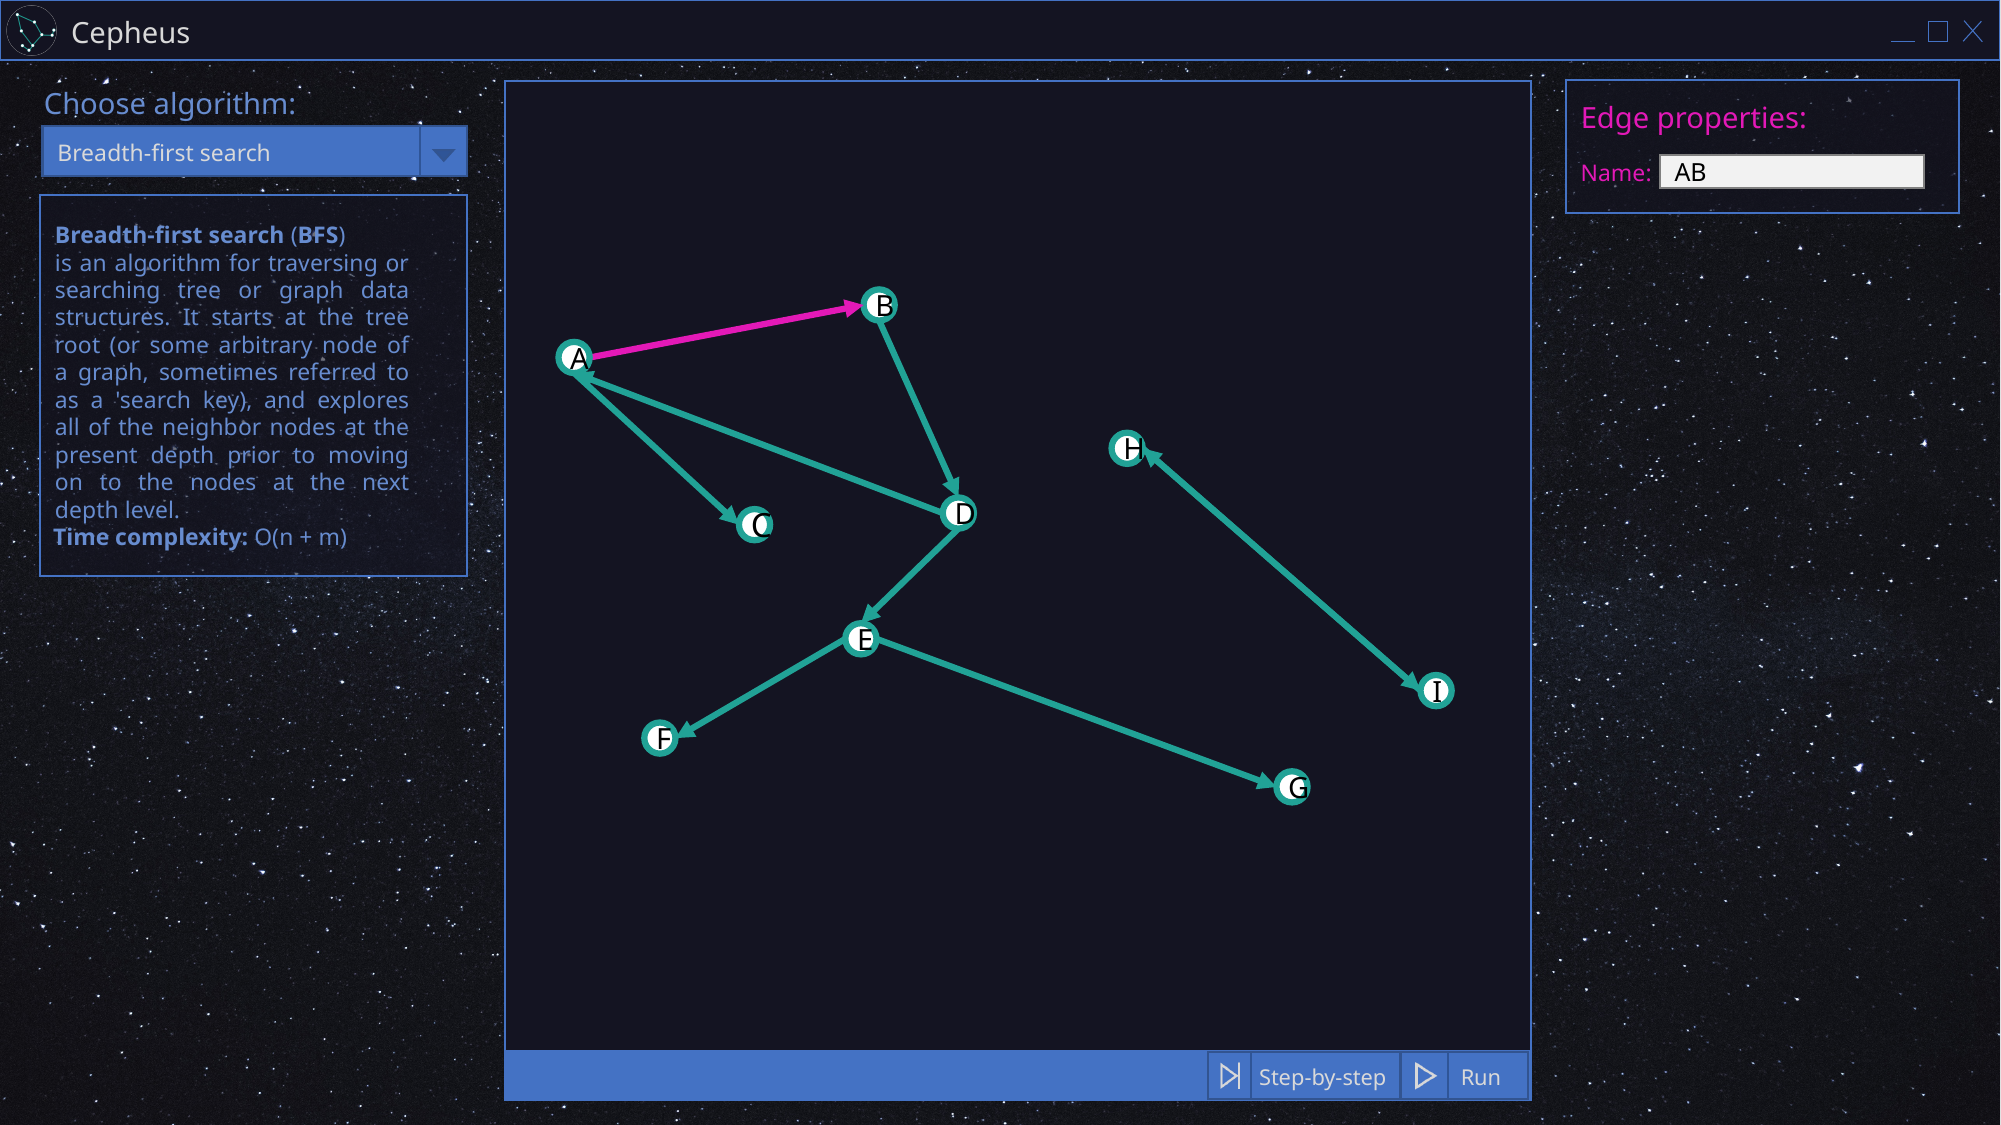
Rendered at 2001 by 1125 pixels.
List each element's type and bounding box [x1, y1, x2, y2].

text_box [1207, 1051, 1424, 1117]
text_box [505, 81, 1531, 1100]
text_box [0, 0, 2000, 61]
text_box [1400, 1052, 1529, 1099]
text_box [1565, 80, 1959, 214]
picture [0, 0, 2001, 1125]
text_box [558, 289, 1452, 803]
text_box [28, 78, 468, 576]
